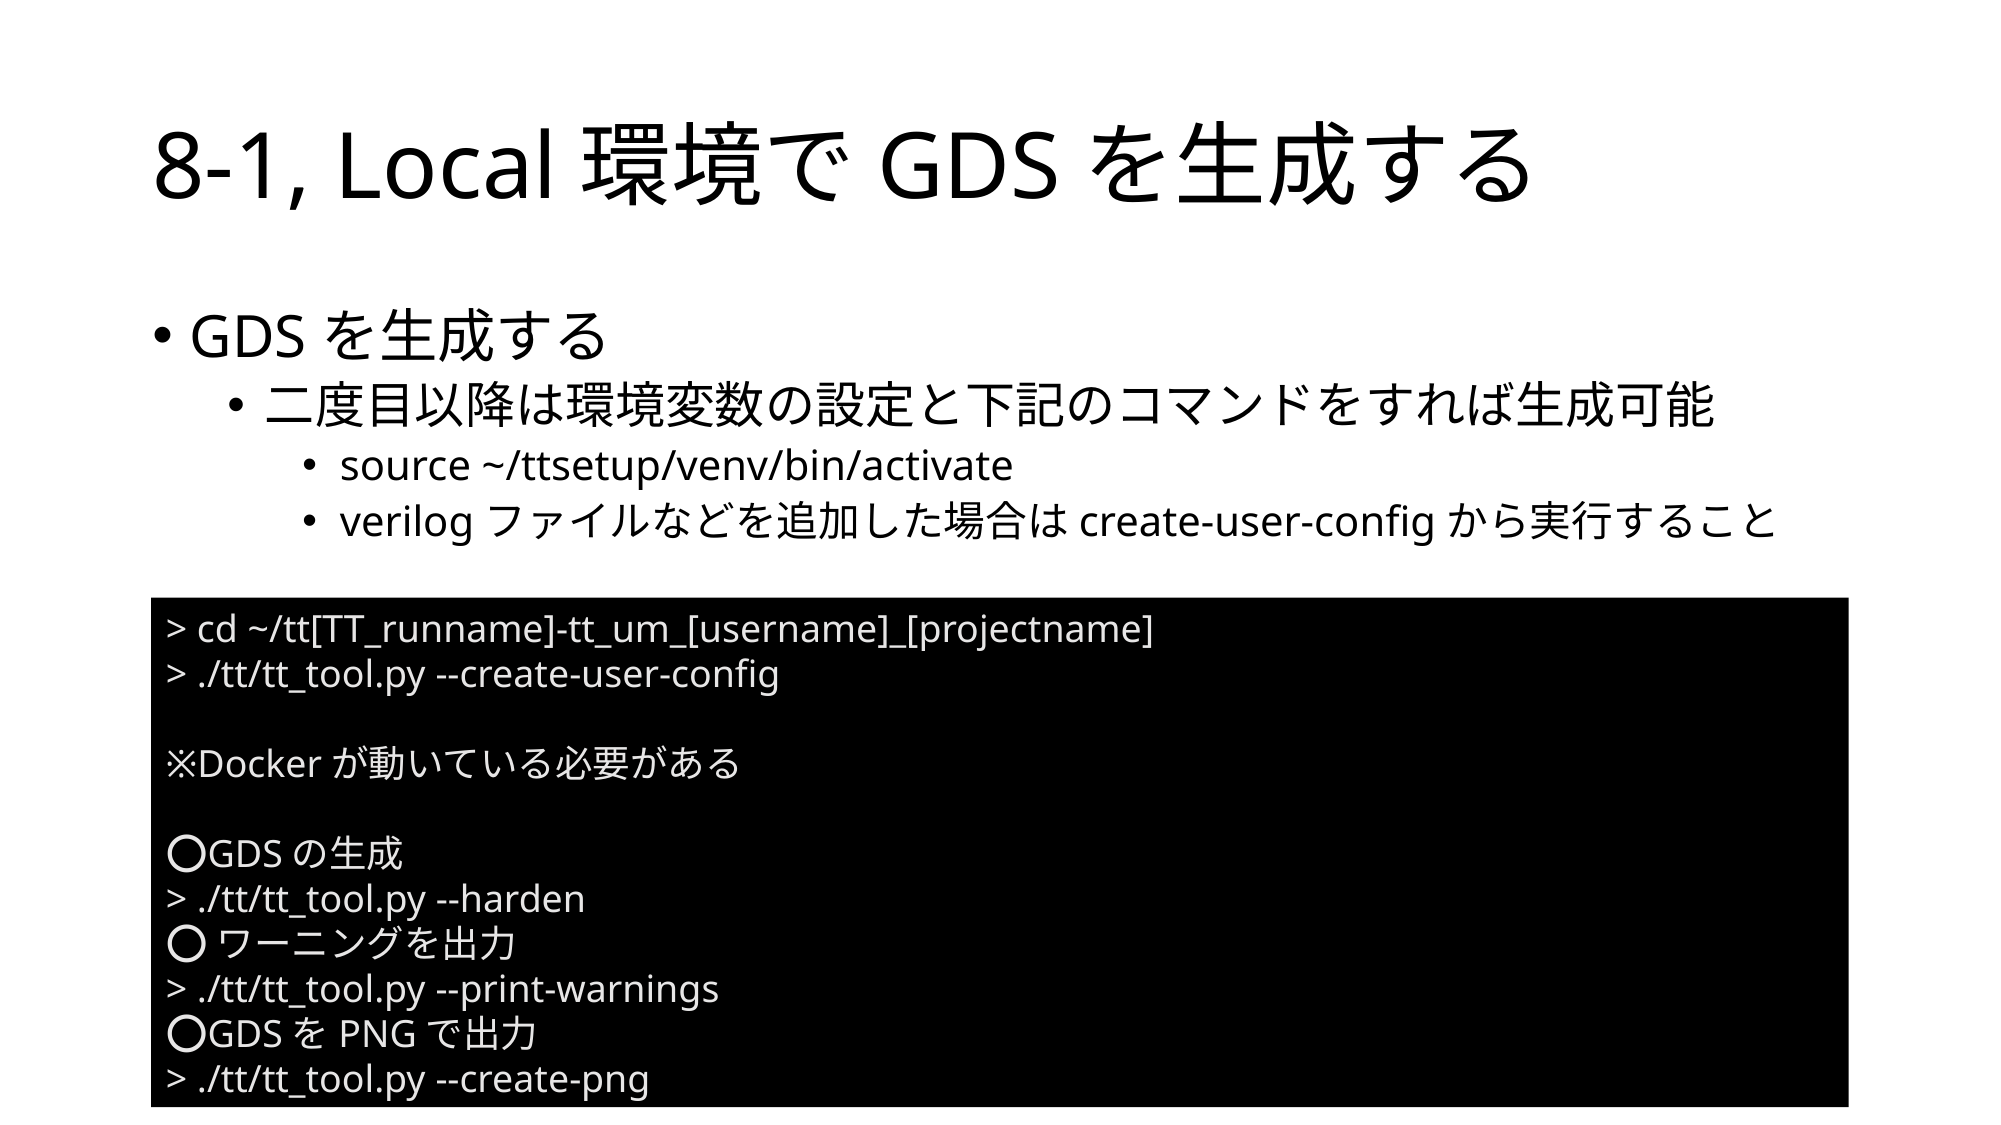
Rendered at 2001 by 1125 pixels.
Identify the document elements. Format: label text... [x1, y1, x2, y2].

list GDSを生成する 二度目以降は環境変数の設定と下記のコマンドをすれば生成可能 source ~/ttsetup/venv/bin/activate verilogファイルなどを追加した場合はcreate-user-configから実行すること [137, 299, 1863, 1014]
text_box > cd ~/tt[TT_runname]-tt_um_[username]_[projectname] > ./tt/tt_tool.py --create-user-config ※Dockerが動いている必要がある ⭕️GDSの生成 > ./tt/tt_tool.py --harden ⭕️ワーニングを出力 > ./tt/tt_tool.py --print-warnings ⭕️GDSをPNGで出力 > ./tt/tt_tool.py --create-png [151, 597, 1849, 1108]
title 8-1, Local環境でGDSを生成する [137, 59, 1863, 278]
